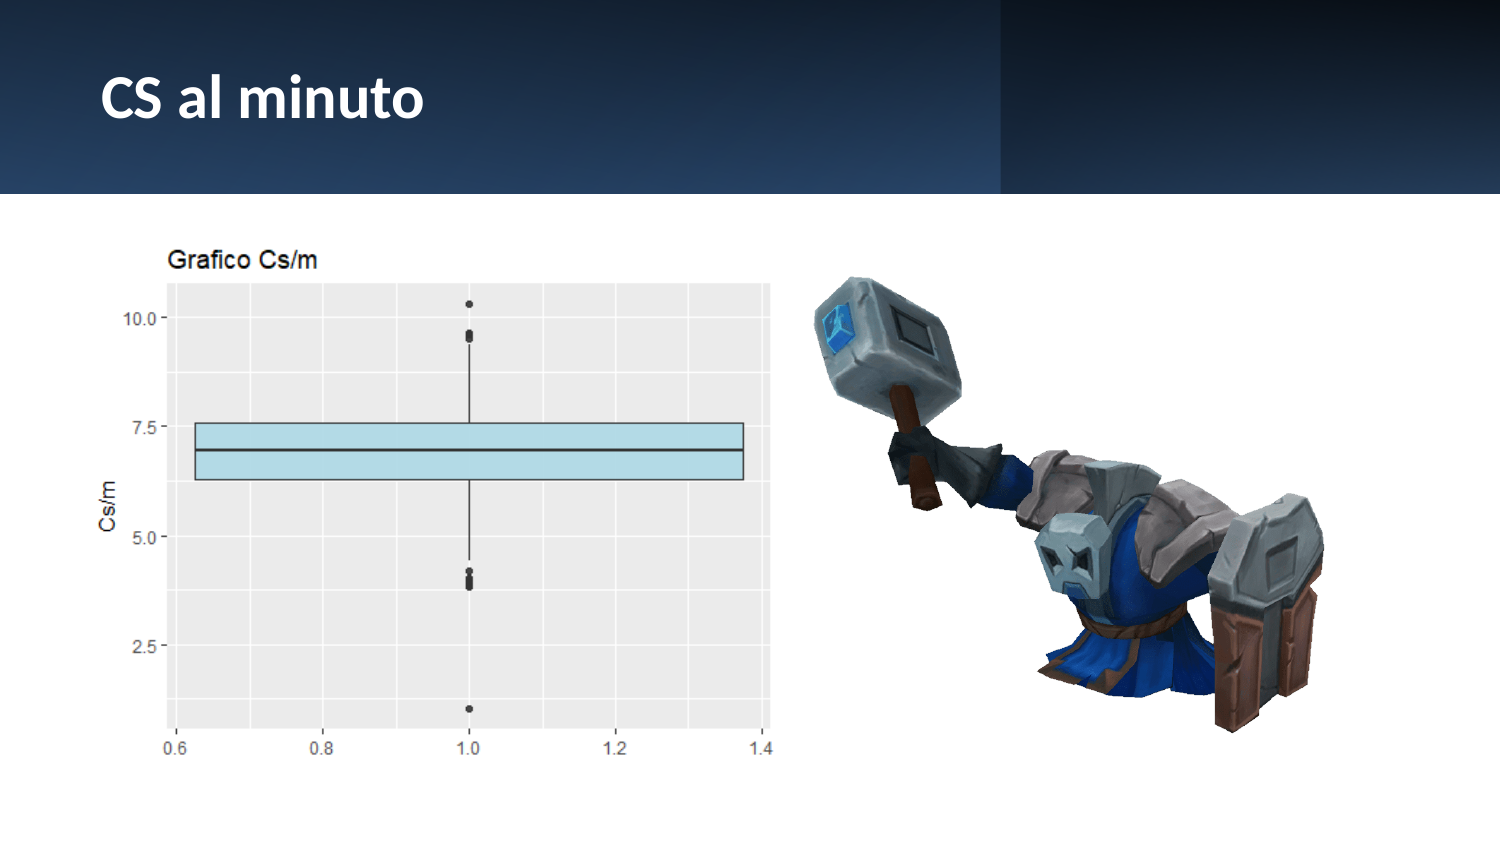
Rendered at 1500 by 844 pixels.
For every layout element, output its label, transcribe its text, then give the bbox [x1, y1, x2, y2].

text_box [1002, 0, 1500, 196]
text_box [469, 0, 1002, 196]
picture [85, 237, 783, 794]
text_box [0, 0, 469, 196]
title CS al minuto [86, 43, 959, 154]
text_box [0, 196, 1500, 844]
picture [804, 268, 1332, 742]
